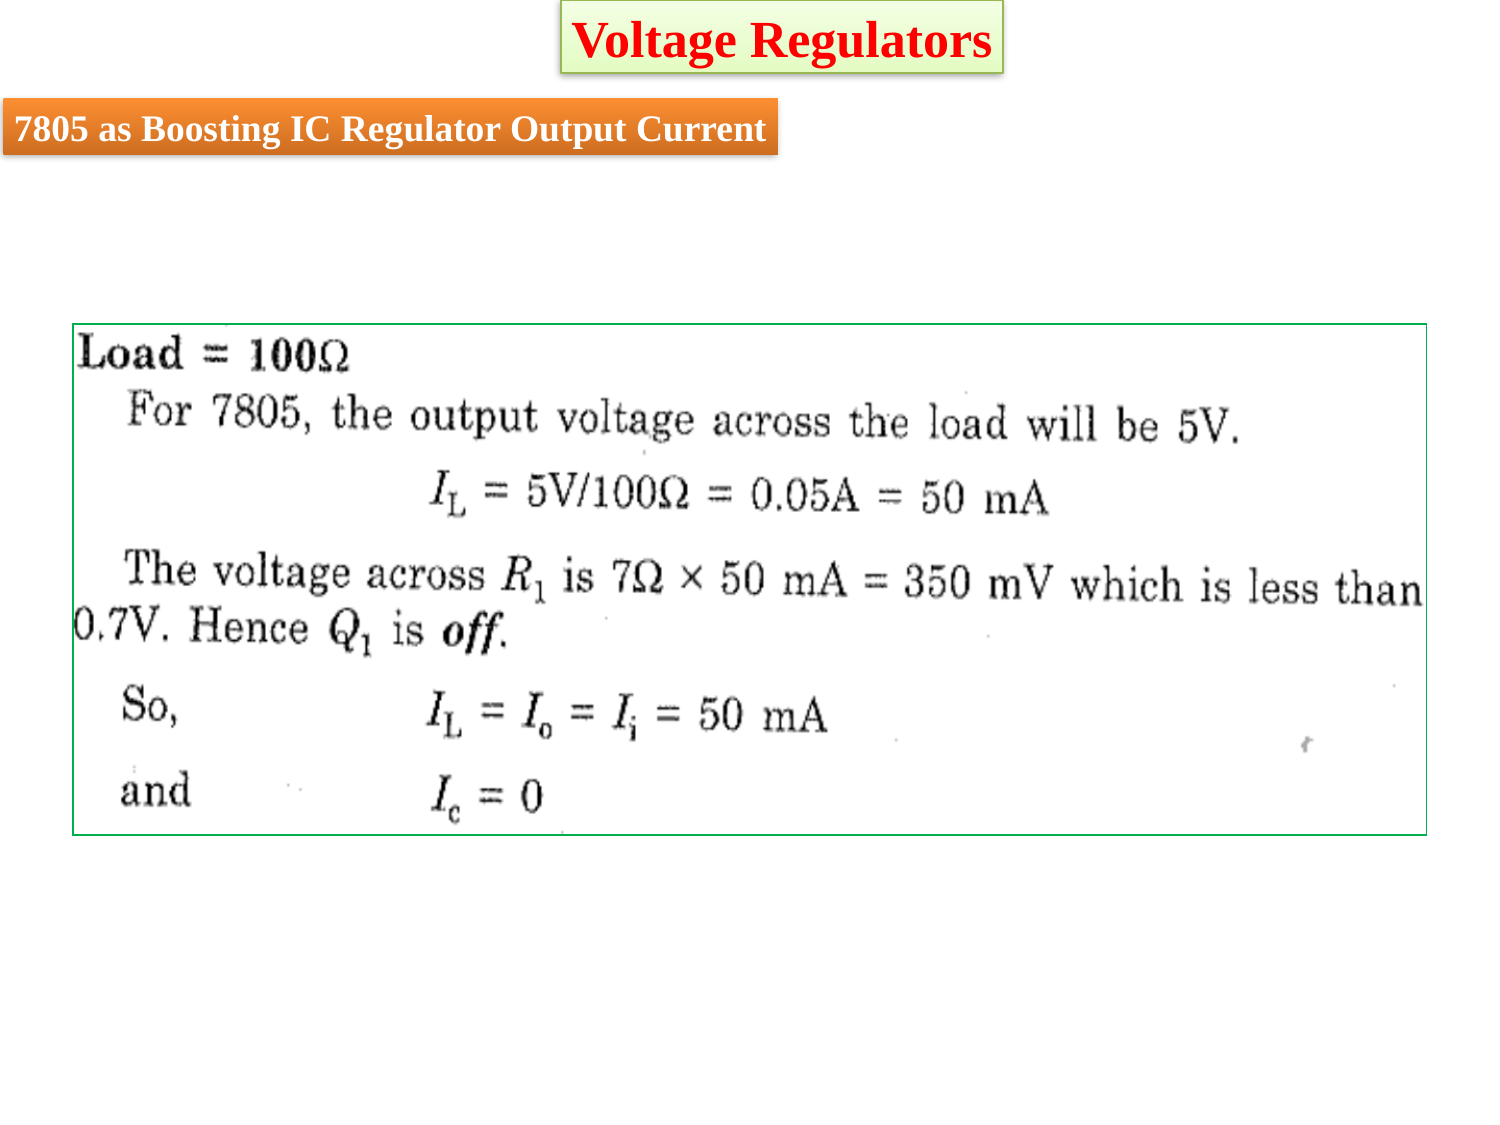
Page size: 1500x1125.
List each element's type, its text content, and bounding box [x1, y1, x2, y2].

text_box Voltage Regulators [560, 0, 1004, 74]
picture [73, 324, 1427, 835]
text_box 7805 as Boosting IC Regulator Output Current [3, 98, 778, 155]
